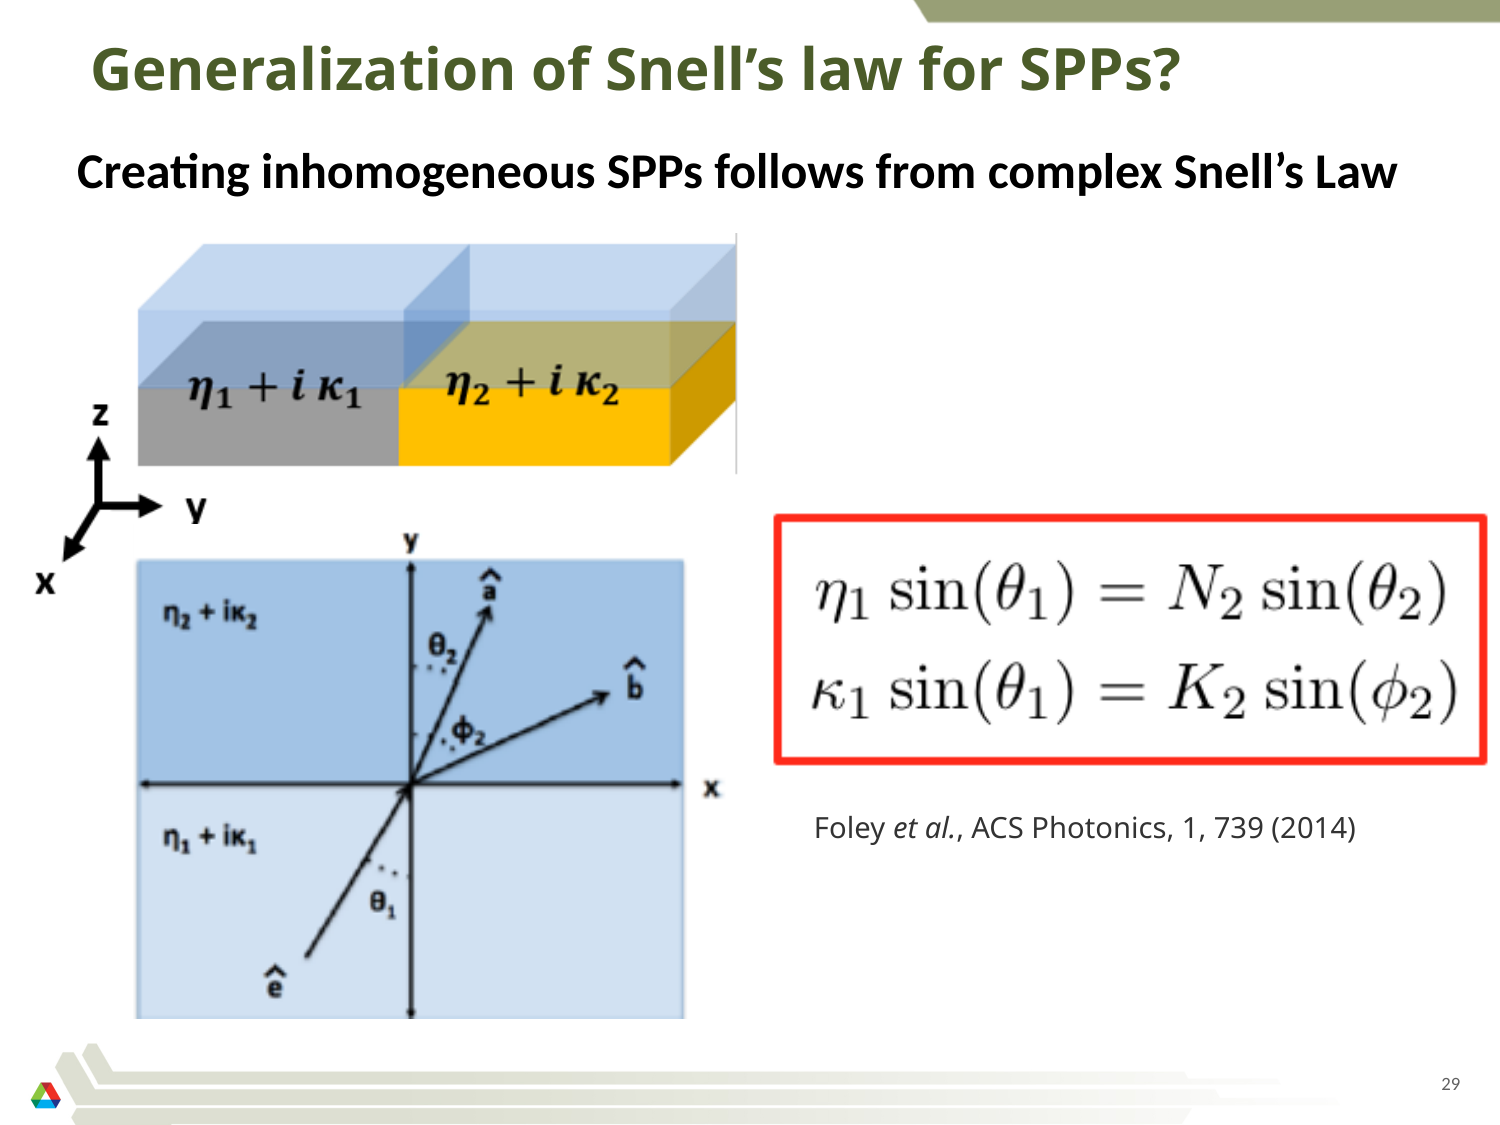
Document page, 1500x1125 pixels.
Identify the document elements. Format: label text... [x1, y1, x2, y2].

picture [24, 233, 761, 1019]
picture [764, 487, 1500, 793]
picture [0, 1037, 1500, 1125]
title Generalization of Snell’s law for SPPs? [74, 24, 1426, 130]
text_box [766, 779, 964, 839]
slide_number 29 [1412, 1064, 1476, 1125]
text_box Foley et al., ACS Photonics, 1, 739 (2014) [799, 802, 1475, 852]
picture [0, 0, 1500, 24]
text_box Creating inhomogeneous SPPs follows from complex Snell’s Law [62, 130, 1500, 206]
